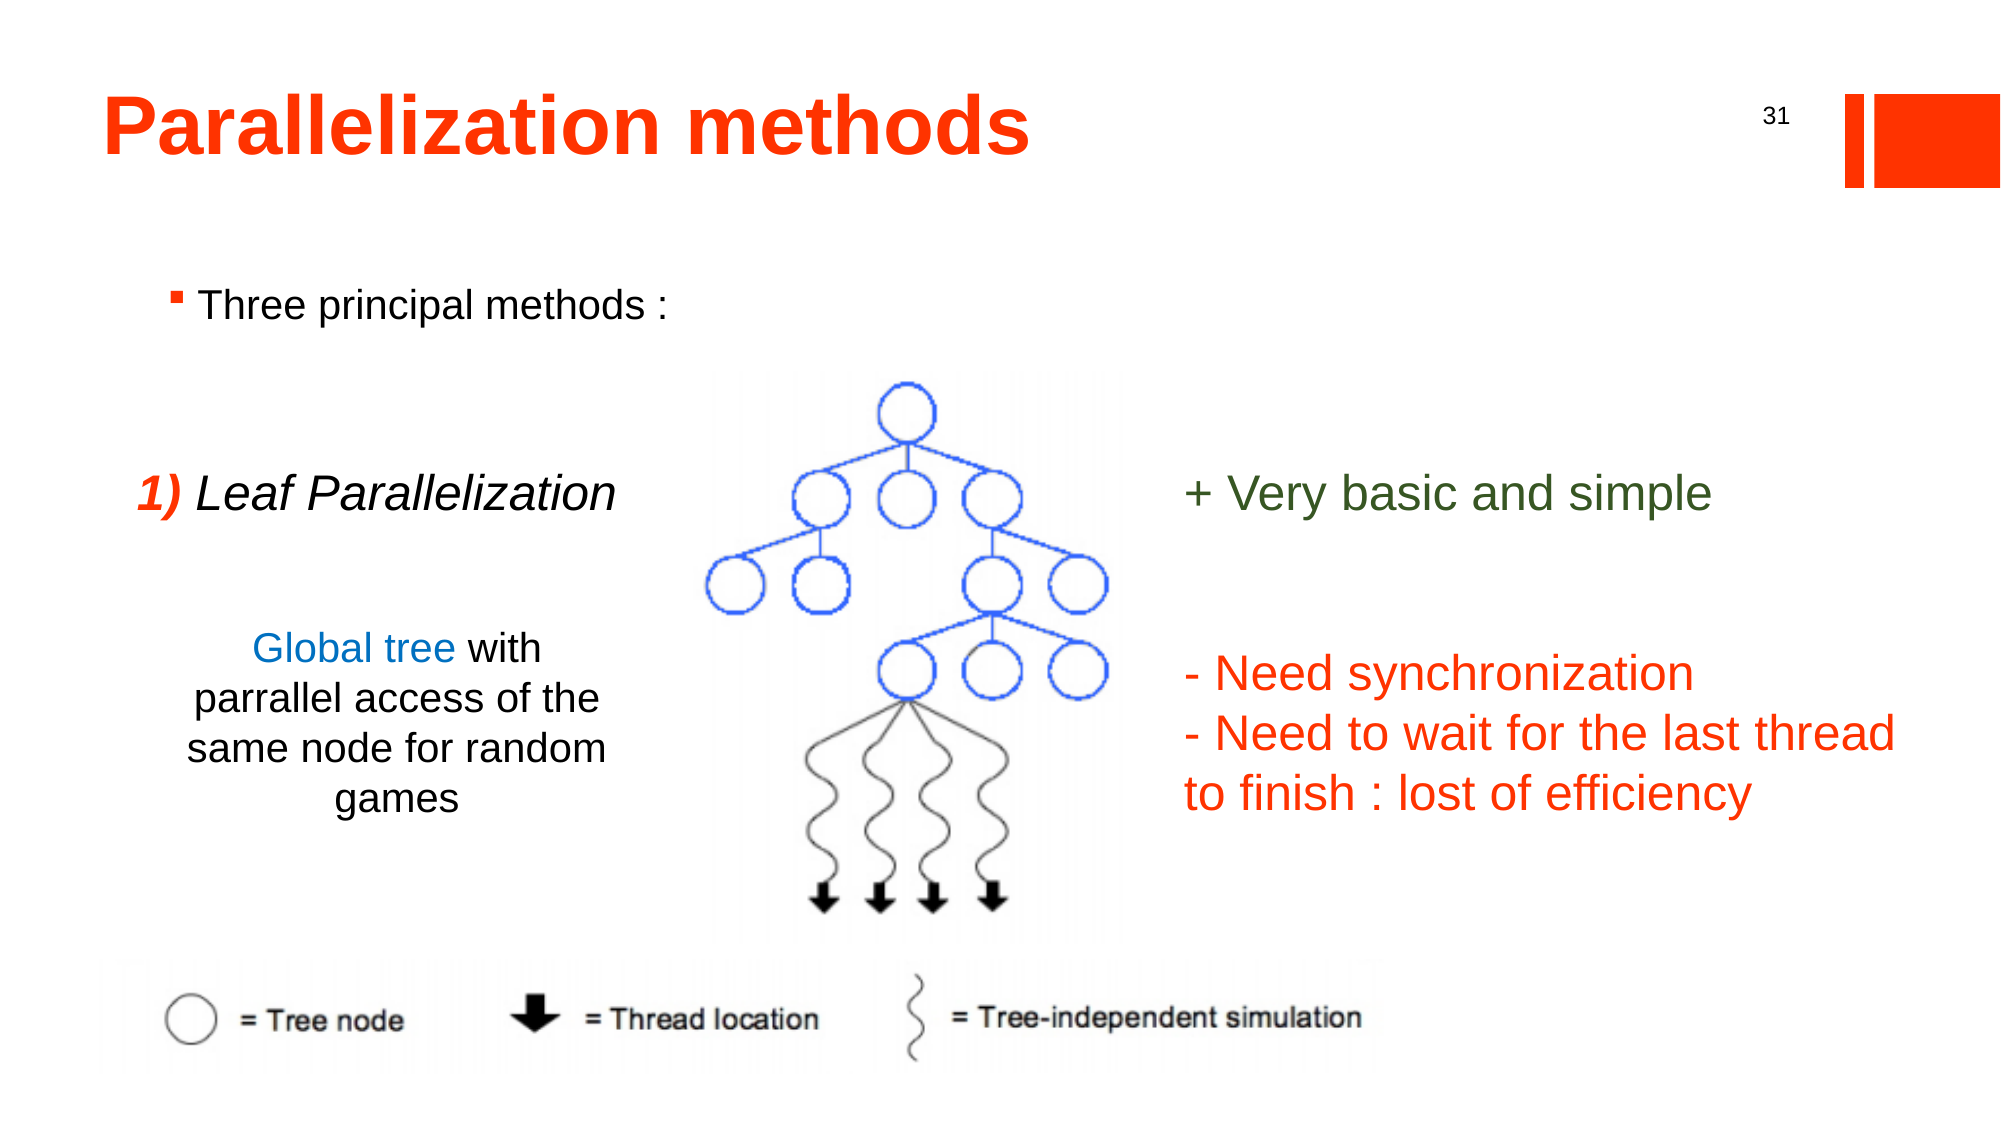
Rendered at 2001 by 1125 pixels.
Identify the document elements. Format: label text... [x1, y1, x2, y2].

picture [83, 959, 1385, 1075]
text_box 1) Leaf Parallelization [56, 452, 687, 528]
picture [692, 370, 1123, 945]
text_box Parallelization methods [87, 55, 1842, 200]
list Three principal methods : [145, 270, 790, 353]
slide_number 31 [1599, 90, 1806, 140]
text_box Global tree with parrallel access of the same node for random games [172, 613, 623, 828]
text_box + Very basic and simple - Need synchronization - Need to wait for the last thread to finish : lost of efficiency [1169, 452, 1940, 828]
